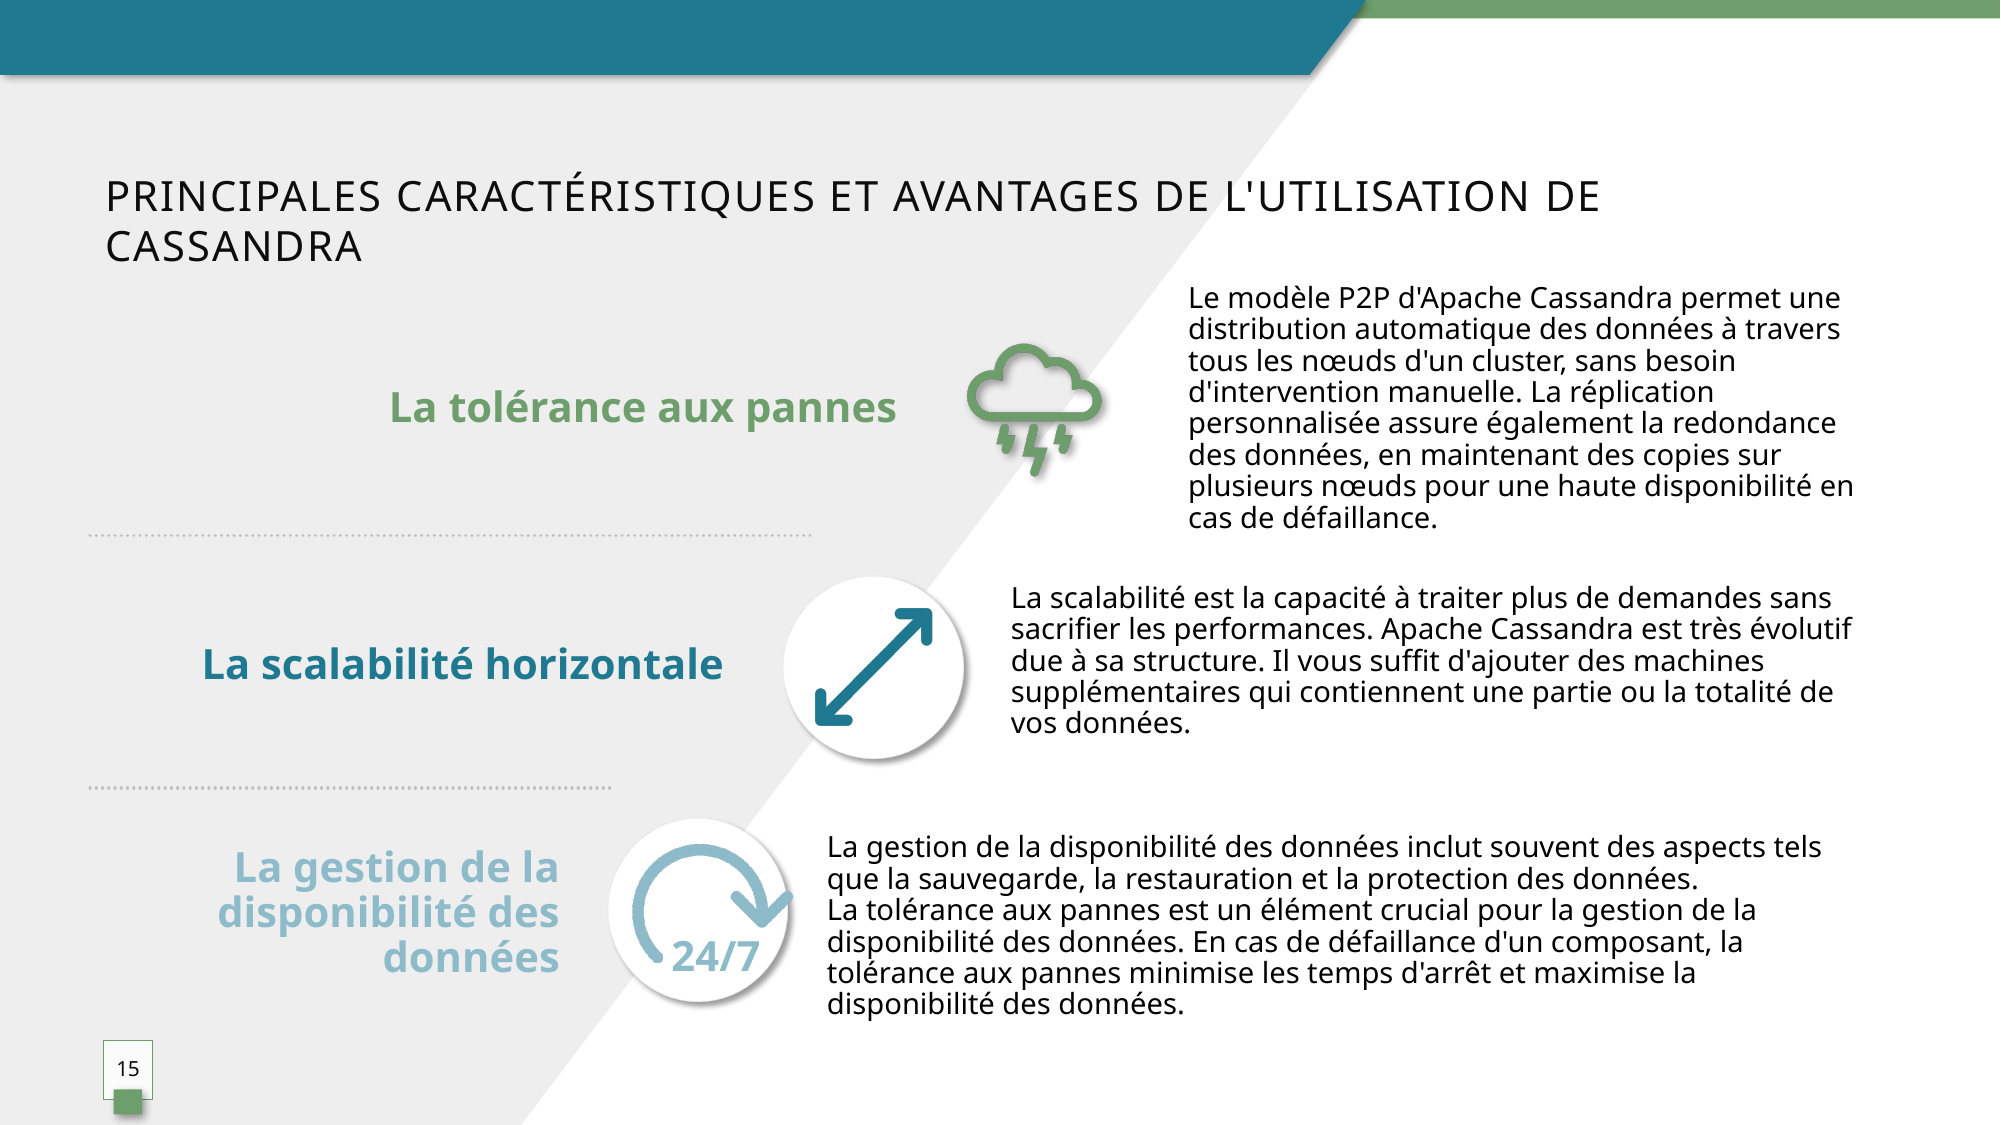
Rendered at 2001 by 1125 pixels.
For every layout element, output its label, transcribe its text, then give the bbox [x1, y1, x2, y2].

text_box [113, 1089, 143, 1115]
list Le modèle P2P d'Apache Cassandra permet une distribution automatique des données à travers tous les nœuds d'un cluster, sans besoin d'intervention manuelle. La réplication personnalisée assure également la redondance des données, en maintenant des copies sur plusieurs nœuds pour une haute disponibilité en cas de défaillance. [1173, 333, 1881, 484]
list La scalabilité est la capacité à traiter plus de demandes sans sacrifier les performances. Apache Cassandra est très évolutif due à sa structure. Il vous suffit d'ajouter des machines supplémentaires qui contiennent une partie ou la totalité de vos données. [995, 586, 1881, 737]
picture [778, 571, 977, 772]
slide_number 15 [103, 1040, 153, 1100]
list La gestion de la disponibilité des données [90, 879, 575, 950]
list La gestion de la disponibilité des données inclut souvent des aspects tels que la sauvegarde, la restauration et la protection des données. La tolérance aux pannes est un élément crucial pour la gestion de la disponibilité des données. En cas de défaillance d'un composant, la tolérance aux pannes minimise les temps d'arrêt et maximise la disponibilité des données. [811, 839, 1881, 1015]
title Principales caractéristiques et avantages de l'utilisation de Cassandra [90, 162, 1863, 279]
list La tolérance aux pannes [102, 374, 913, 444]
picture [604, 814, 802, 1015]
list La scalabilité horizontale [90, 631, 750, 701]
picture [944, 317, 1124, 501]
